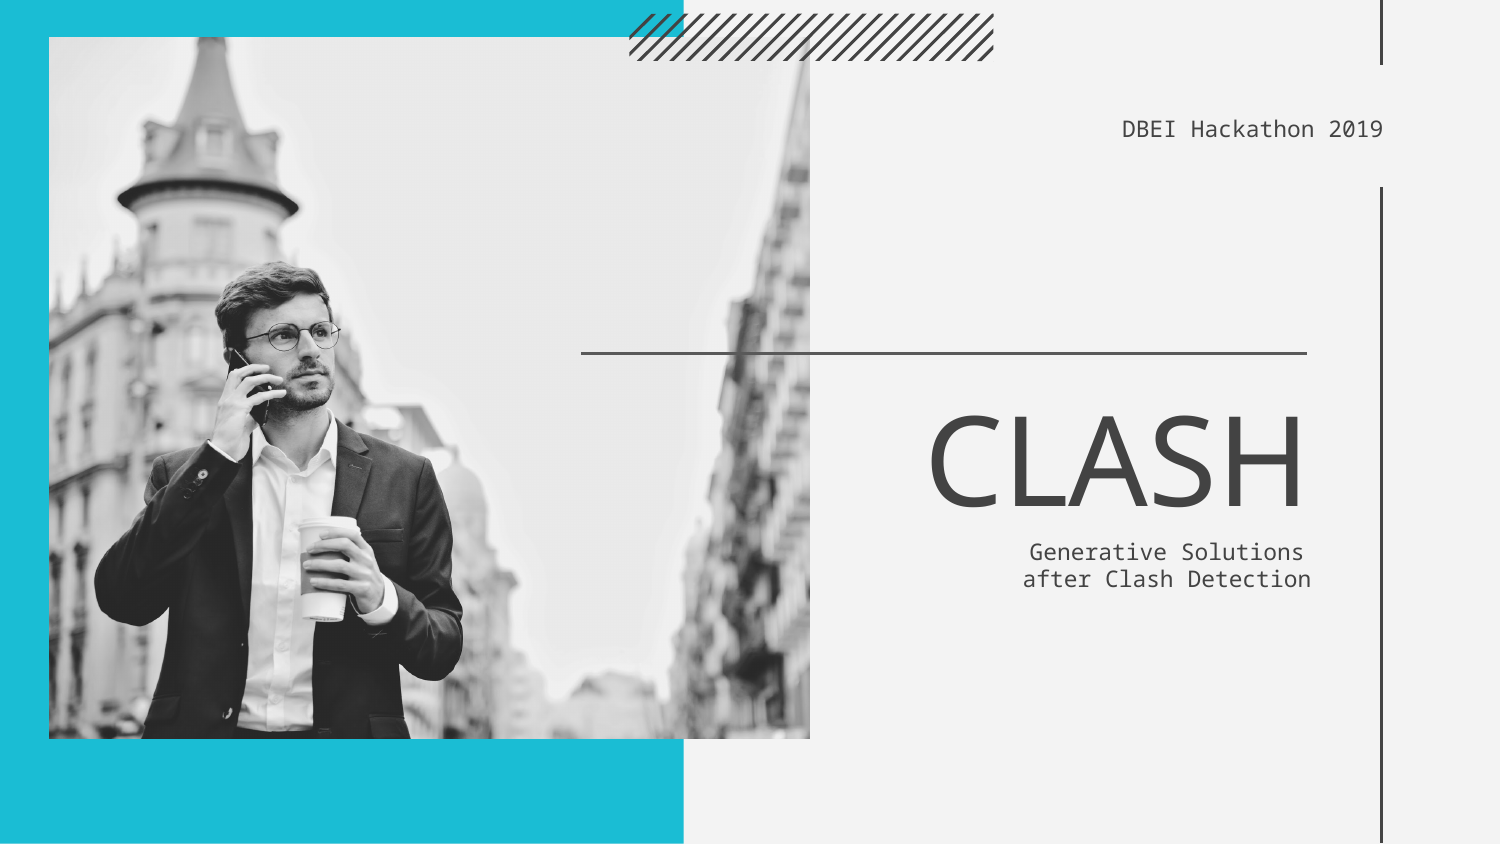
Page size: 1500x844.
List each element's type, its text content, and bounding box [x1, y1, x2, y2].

title CLASH [815, 366, 1326, 659]
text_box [629, 13, 994, 62]
text_box Generative Solutions after Clash Detection [982, 521, 1352, 616]
subtitle DBEI Hackathon 2019 [1034, 69, 1399, 187]
picture [48, 37, 811, 740]
